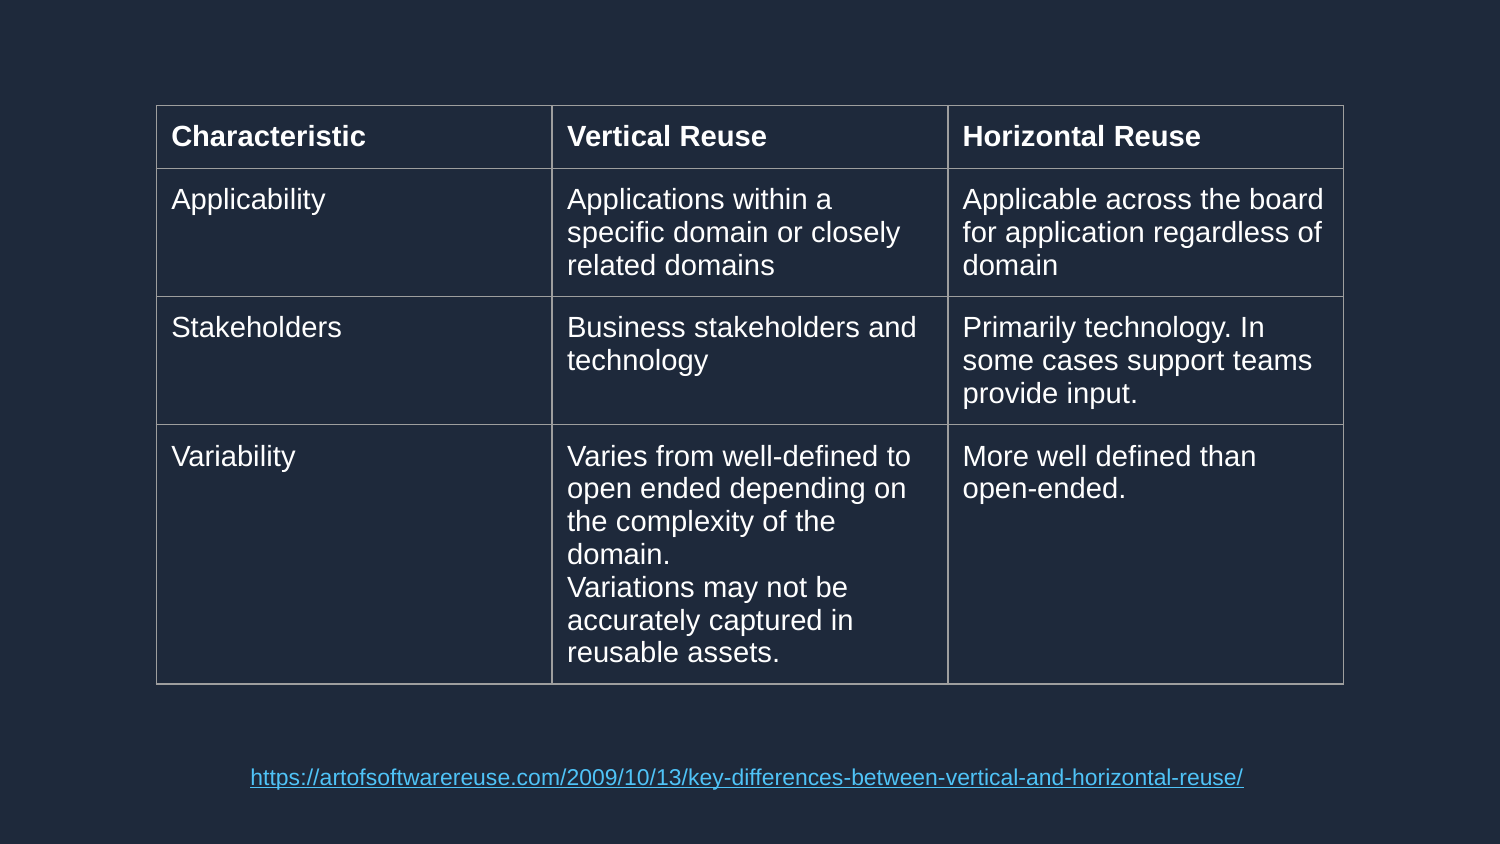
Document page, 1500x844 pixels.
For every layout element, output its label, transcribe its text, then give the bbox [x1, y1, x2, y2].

table_cell Primarily technology. In some cases support teams provide input. [949, 297, 1343, 424]
table_cell More well defined than open-ended. [949, 425, 1343, 683]
table_cell Business stakeholders and technology [553, 297, 947, 424]
table_cell Applications within a specific domain or closely related domains [553, 169, 947, 296]
table_cell Applicability [157, 169, 551, 296]
table_header Vertical Reuse [553, 106, 947, 168]
table_cell Variability [157, 425, 551, 683]
table_cell Varies from well-defined to open ended depending on the complexity of the domain. Variations may not be accurately captured in reusable assets. [553, 425, 947, 683]
text_box https://artofsoftwarereuse.com/2009/10/13/key-differences-between-vertical-and-horizontal-reuse/ [150, 747, 1344, 801]
table_header Horizontal Reuse [949, 106, 1343, 168]
table_header Characteristic [157, 106, 551, 168]
table_cell Applicable across the board for application regardless of domain [949, 169, 1343, 296]
table_cell Stakeholders [157, 297, 551, 424]
